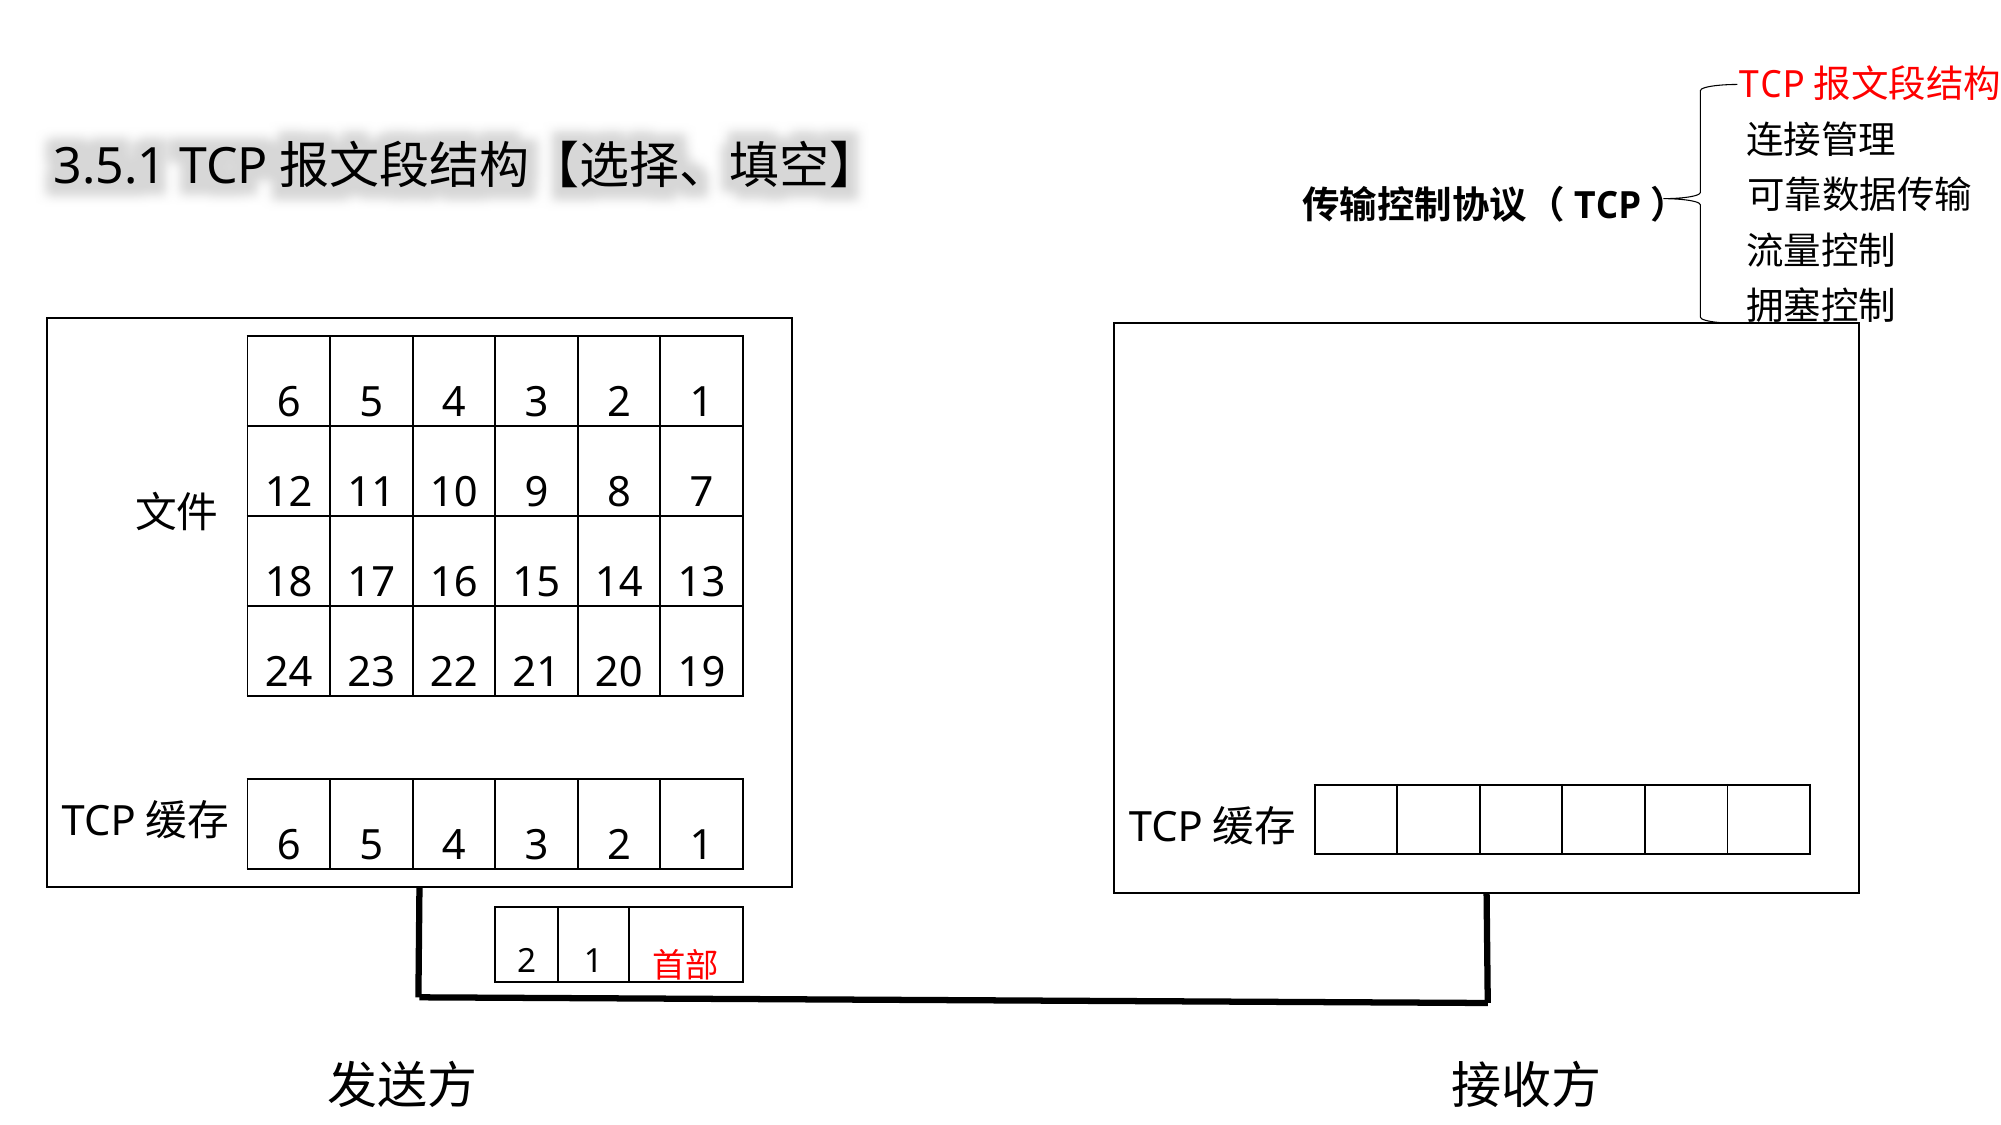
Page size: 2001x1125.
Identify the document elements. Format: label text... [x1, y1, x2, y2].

text_box [1113, 322, 1860, 894]
table_header 2 [496, 908, 557, 981]
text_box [419, 997, 1488, 1003]
text_box [46, 317, 793, 888]
table_header 首部 [630, 908, 742, 981]
text_box 接收方 [1436, 1046, 1645, 1121]
table_header 1 [559, 908, 628, 981]
text_box 3.5.1 TCP报文段结构【选择、填空】 [35, 70, 1020, 227]
text_box 发送方 [313, 1046, 521, 1121]
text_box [1293, 64, 2000, 336]
